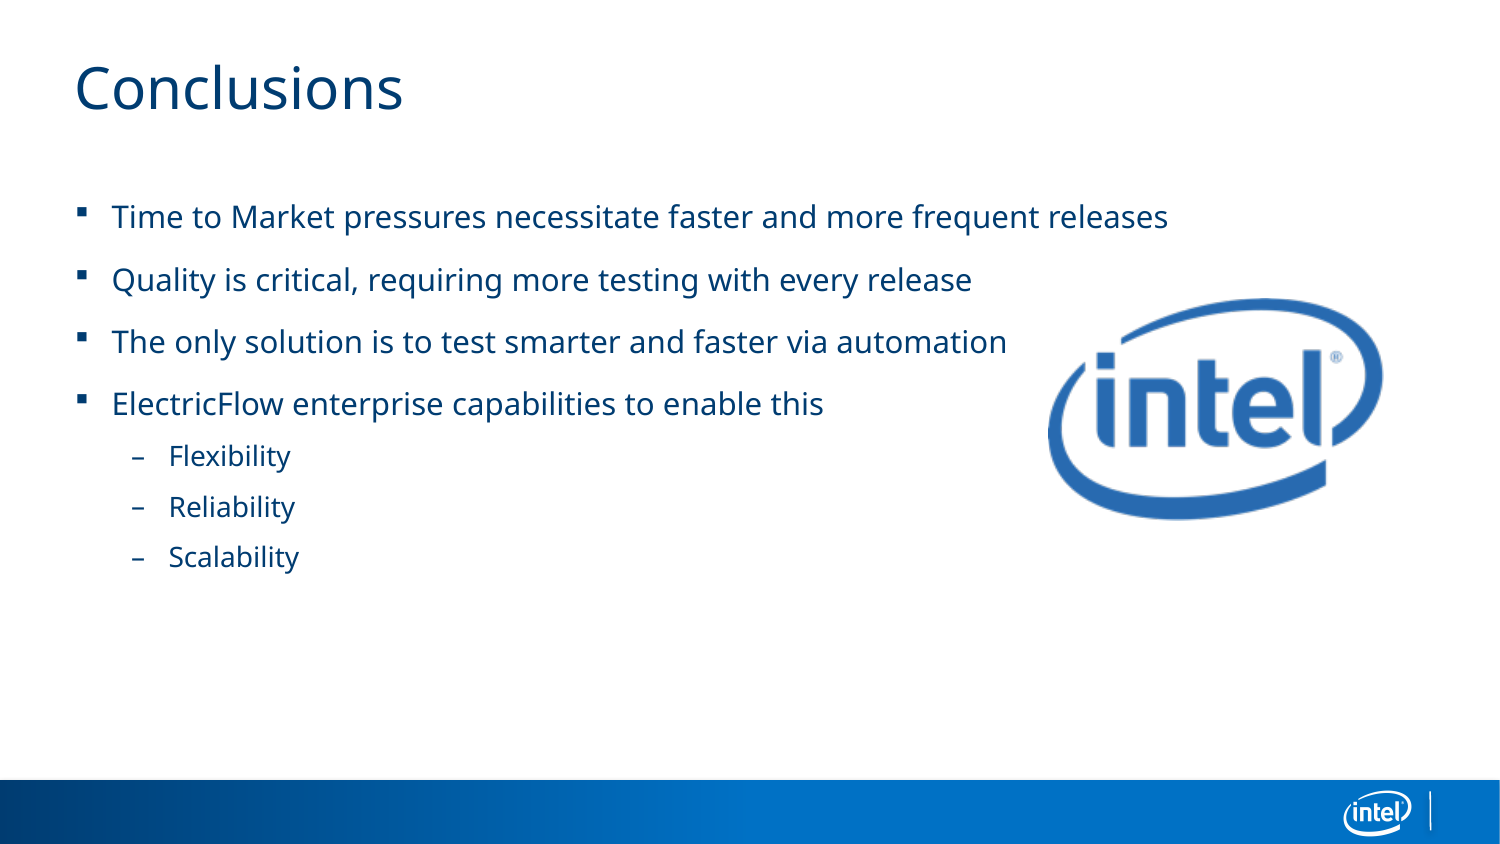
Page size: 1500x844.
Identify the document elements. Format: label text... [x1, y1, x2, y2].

list Time to Market pressures necessitate faster and more frequent releases Quality is critical, requiring more testing with every release The only solution is to test smarter and faster via automation ElectricFlow enterprise capabilities to enable this Flexibility Reliability Scalability [74, 197, 1425, 760]
title Conclusions [74, 50, 1425, 194]
picture [1343, 790, 1412, 837]
picture [1047, 298, 1384, 521]
